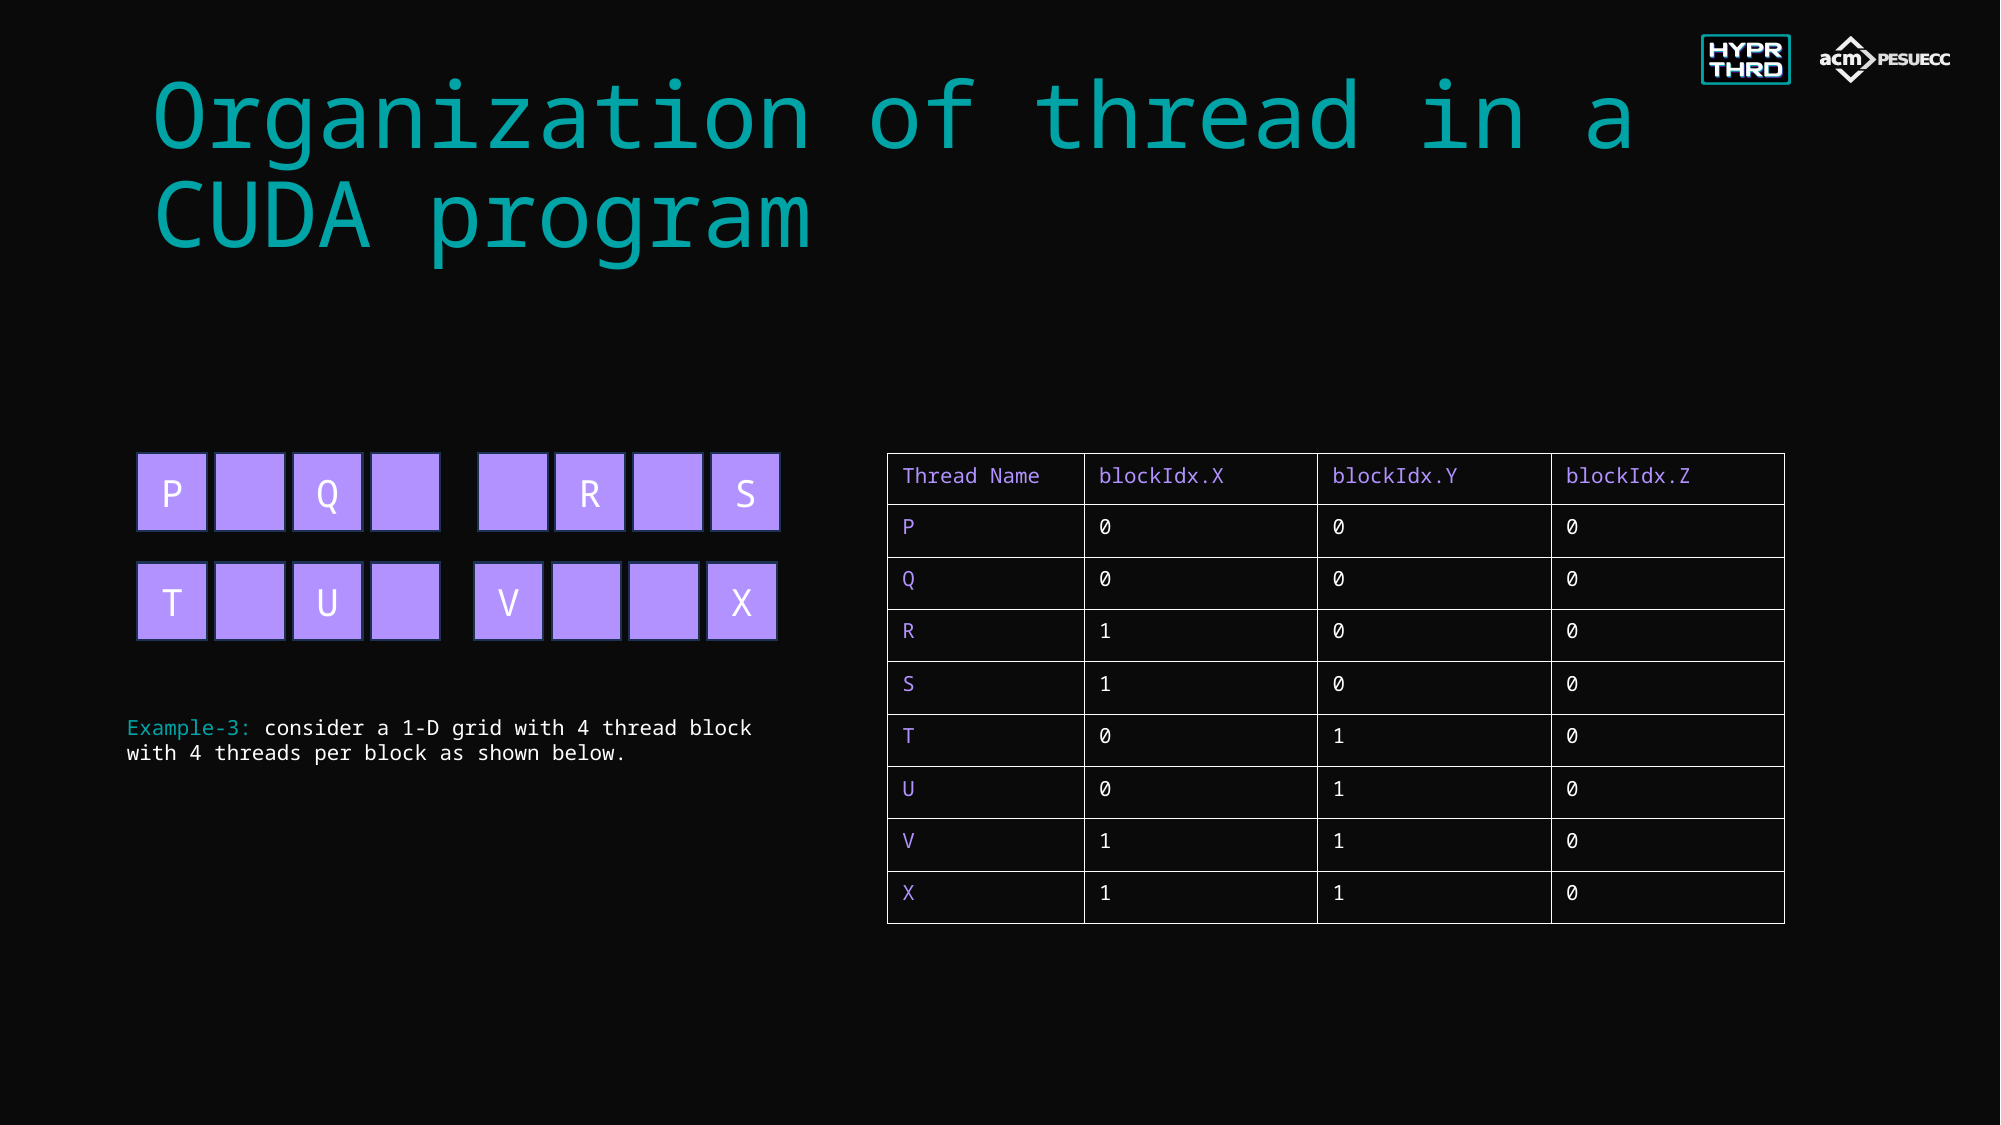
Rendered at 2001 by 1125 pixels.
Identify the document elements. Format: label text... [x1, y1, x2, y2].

table_cell 0 [1085, 558, 1317, 609]
table_cell 1 [1085, 872, 1317, 923]
table_cell P [888, 505, 1084, 557]
table_cell 1 [1085, 662, 1317, 714]
table_cell 0 [1552, 662, 1784, 714]
table_cell 0 [1552, 610, 1784, 661]
table_cell 1 [1085, 819, 1317, 871]
picture [1820, 36, 1950, 83]
table_header blockIdx.X [1085, 454, 1317, 504]
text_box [137, 453, 781, 641]
table_header blockIdx.Y [1318, 454, 1551, 504]
table_cell 0 [1552, 767, 1784, 818]
picture [1696, 30, 1796, 89]
table_cell U [888, 767, 1084, 818]
table_cell 0 [1552, 819, 1784, 871]
table_cell T [888, 715, 1084, 766]
table_cell 0 [1085, 767, 1317, 818]
table_cell 0 [1085, 715, 1317, 766]
text_box Example-3: consider a 1-D grid with 4 thread block with 4 threads per block as shown below. [112, 707, 794, 772]
table_cell Q [888, 558, 1084, 609]
table_cell 0 [1552, 505, 1784, 557]
table_cell 0 [1552, 715, 1784, 766]
table_cell 1 [1085, 610, 1317, 661]
table_cell V [888, 819, 1084, 871]
table_cell 0 [1318, 610, 1551, 661]
table_header Thread Name [888, 454, 1084, 504]
title Organization of thread in a CUDA program [137, 59, 1863, 278]
table_cell 0 [1318, 662, 1551, 714]
table_cell 1 [1318, 819, 1551, 871]
table_cell 0 [1318, 505, 1551, 557]
table_header blockIdx.Z [1552, 454, 1784, 504]
table_cell 0 [1552, 872, 1784, 923]
table_cell 0 [1318, 558, 1551, 609]
table_cell 0 [1552, 558, 1784, 609]
table_cell S [888, 662, 1084, 714]
table_cell 0 [1085, 505, 1317, 557]
table_cell X [888, 872, 1084, 923]
table_cell 1 [1318, 715, 1551, 766]
table_cell 1 [1318, 872, 1551, 923]
table_cell 1 [1318, 767, 1551, 818]
table_cell R [888, 610, 1084, 661]
